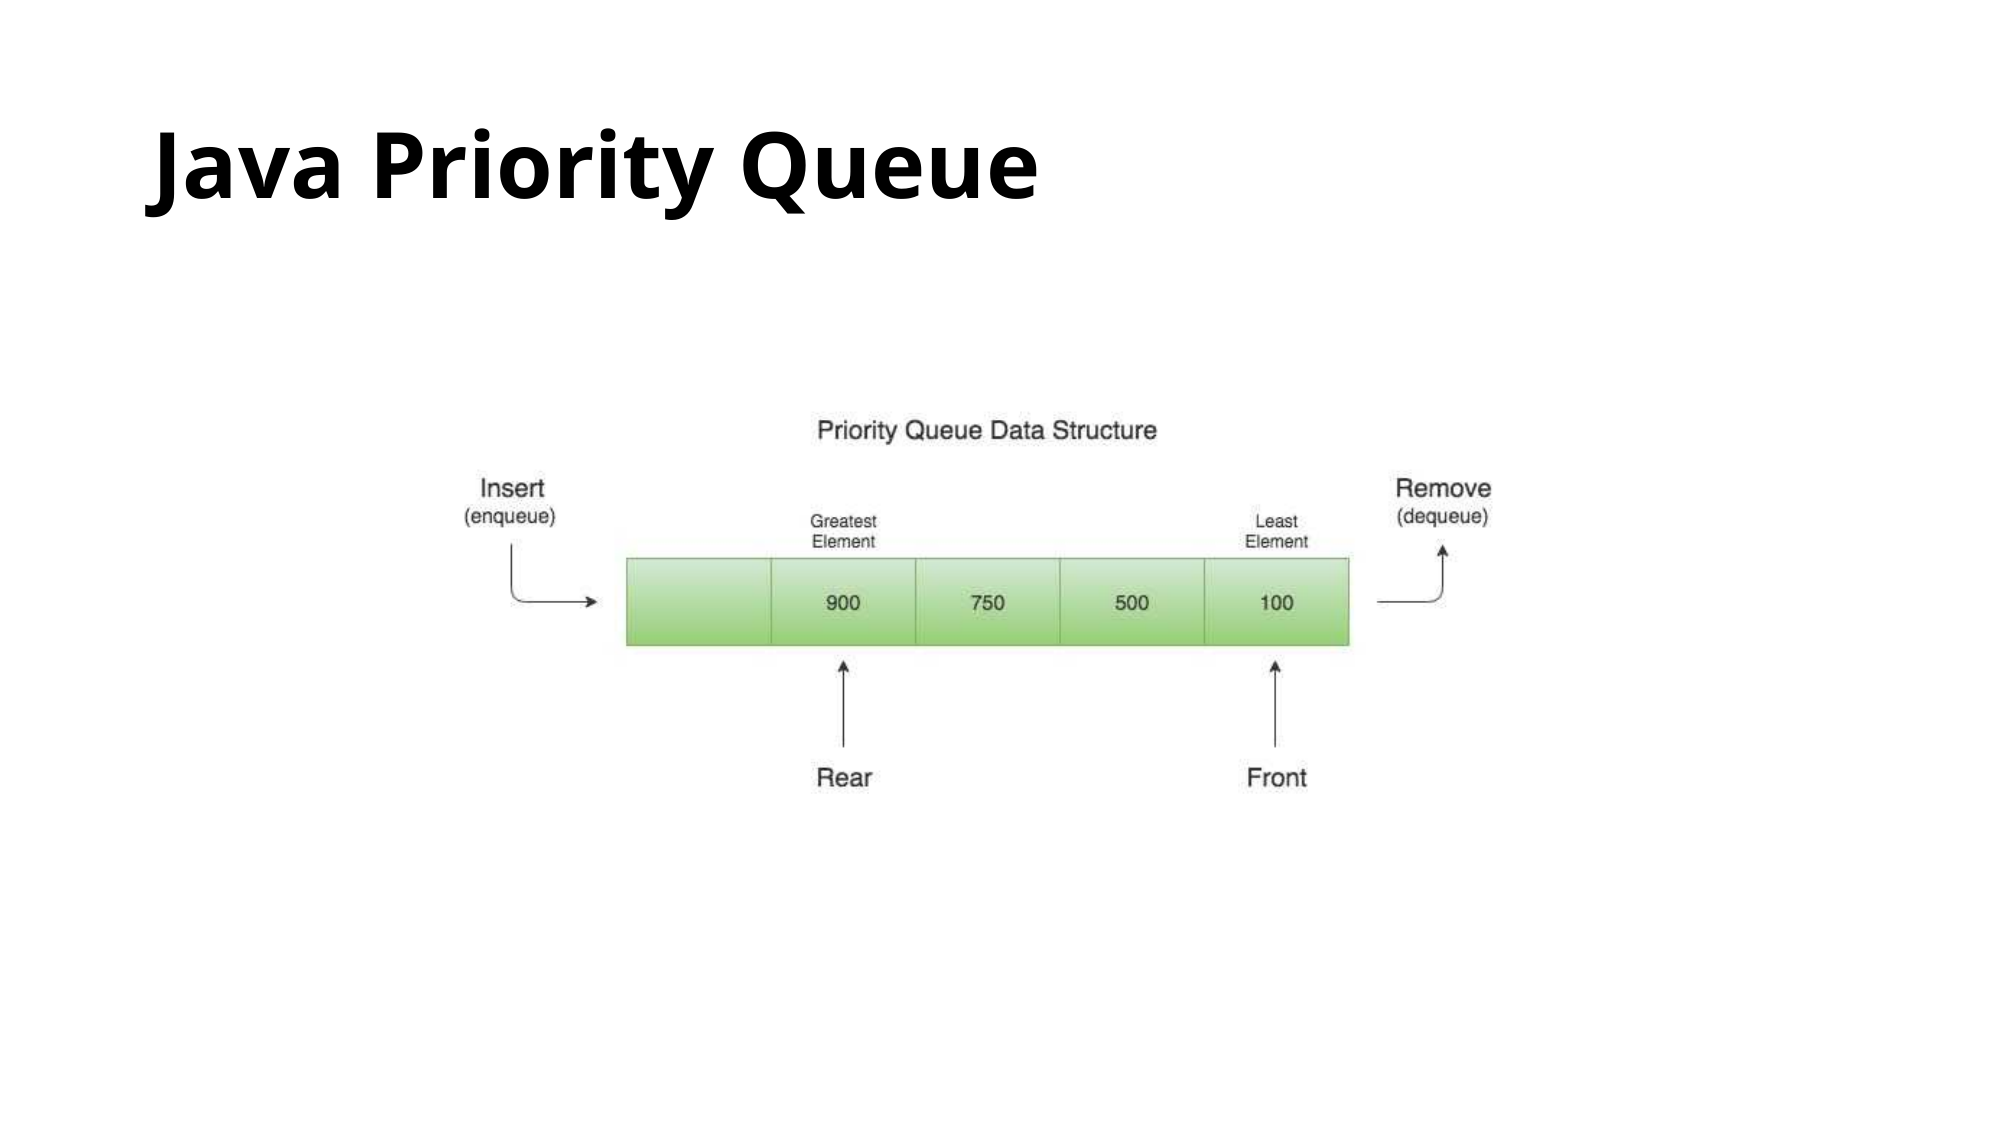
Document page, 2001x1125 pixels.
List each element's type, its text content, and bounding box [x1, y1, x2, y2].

title Java Priority Queue [137, 59, 1863, 278]
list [430, 377, 1523, 820]
